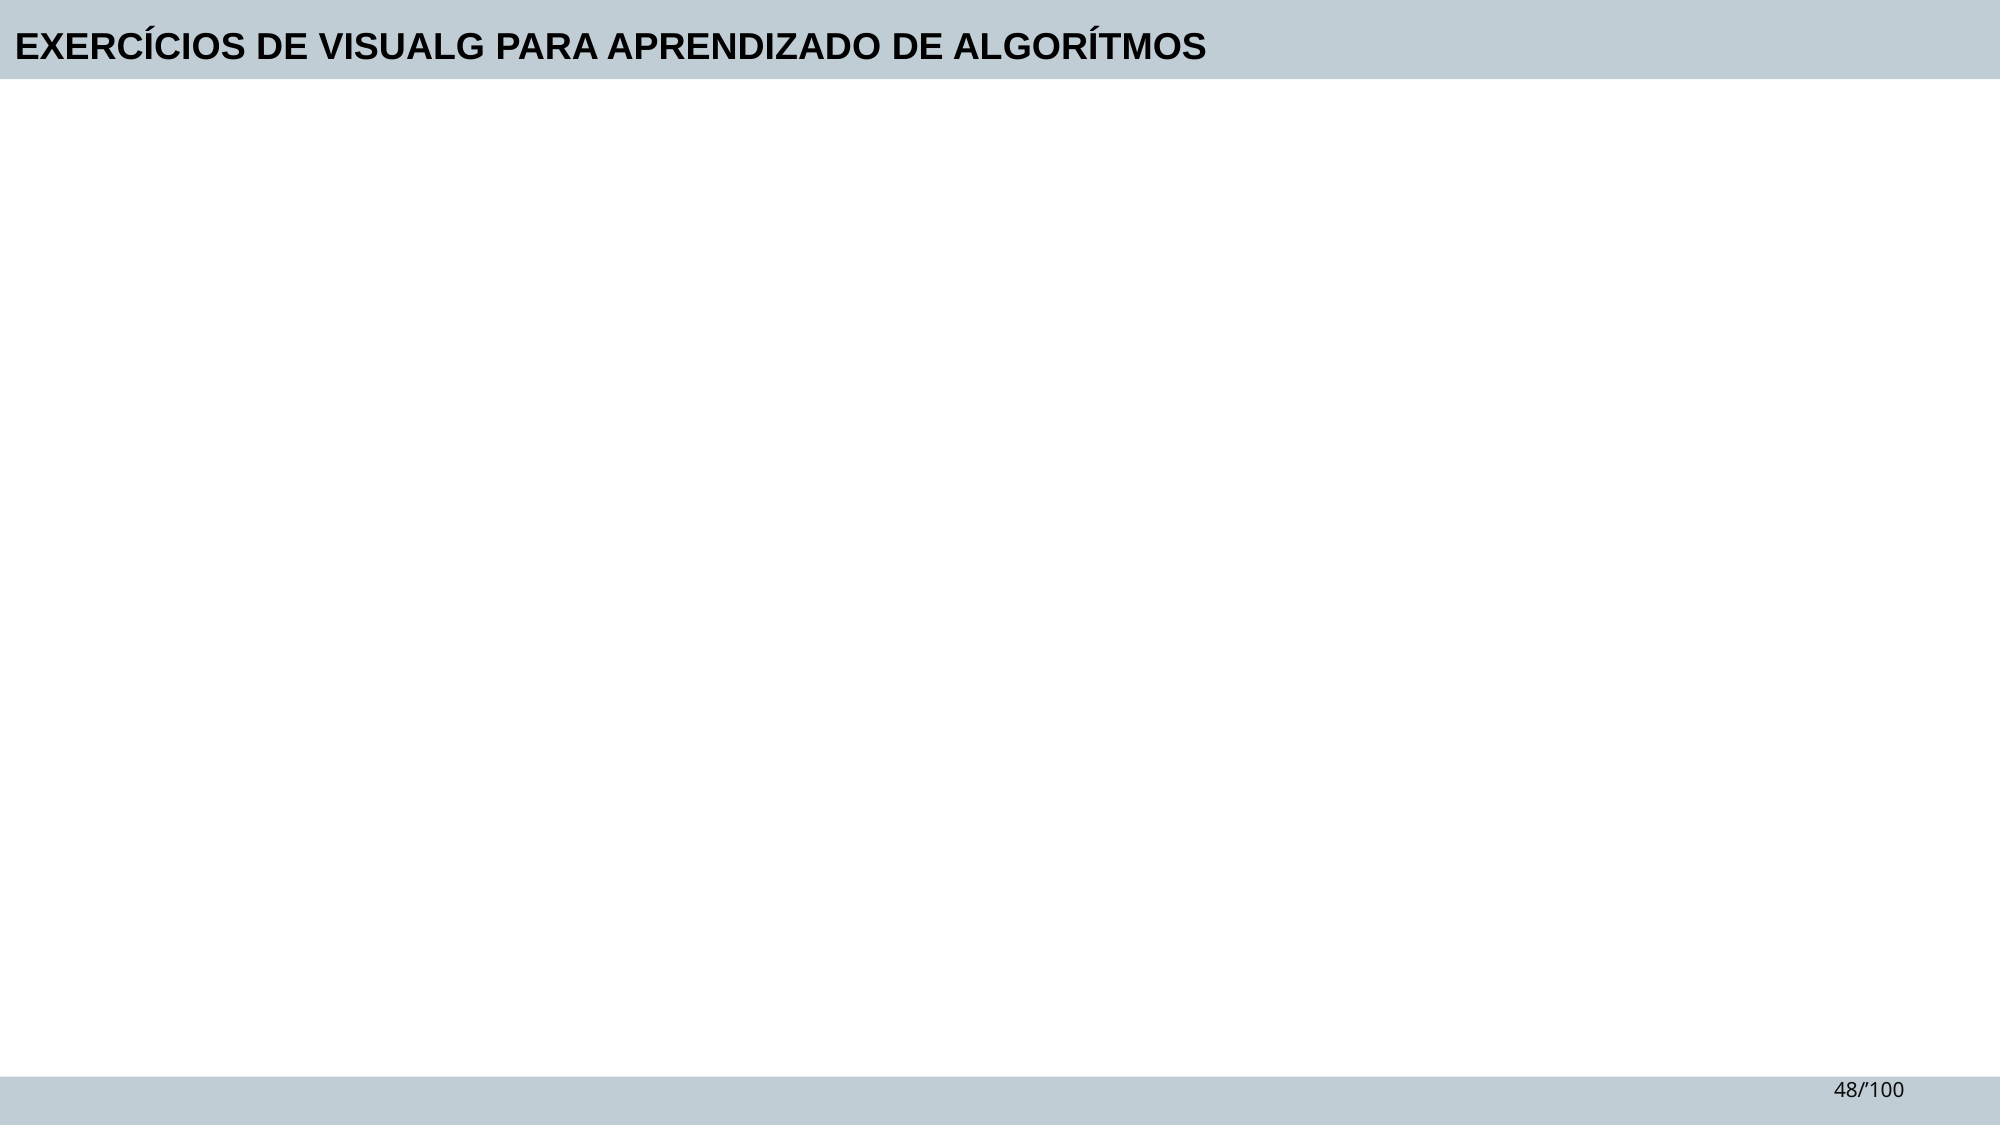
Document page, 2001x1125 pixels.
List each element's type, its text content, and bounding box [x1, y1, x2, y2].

text_box EXERCÍCIOS DE VISUALG PARA APRENDIZADO DE ALGORÍTMOS [0, 11, 2000, 75]
